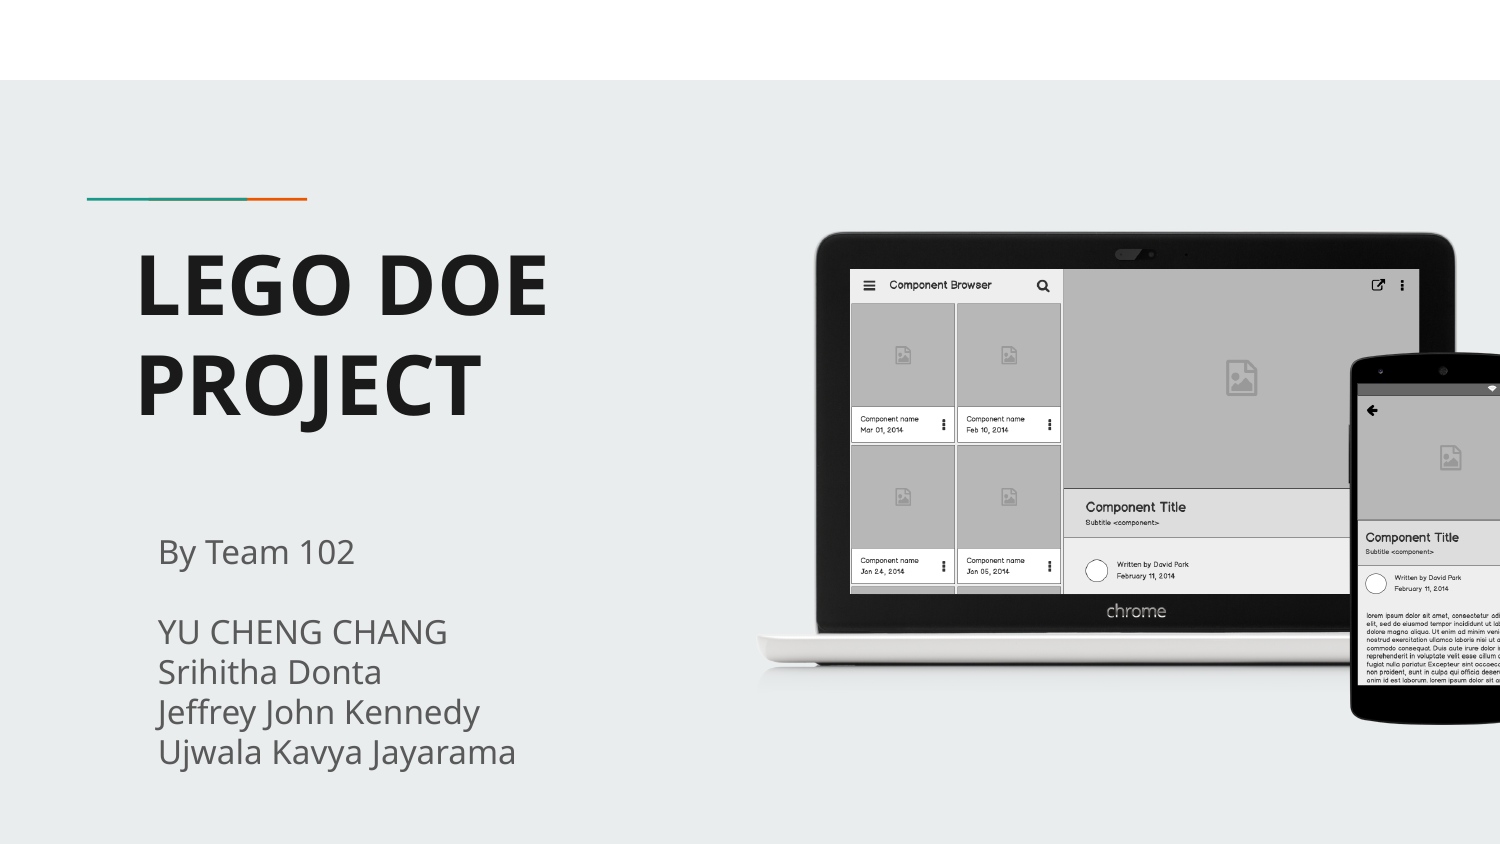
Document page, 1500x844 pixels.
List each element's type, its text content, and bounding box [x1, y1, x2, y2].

subtitle By Team 102 YU CHENG CHANG Srihitha Donta Jeffrey John Kennedy Ujwala Kavya Jayarama [142, 516, 750, 652]
title LEGO DOE PROJECT [119, 216, 741, 455]
picture [755, 229, 1500, 725]
